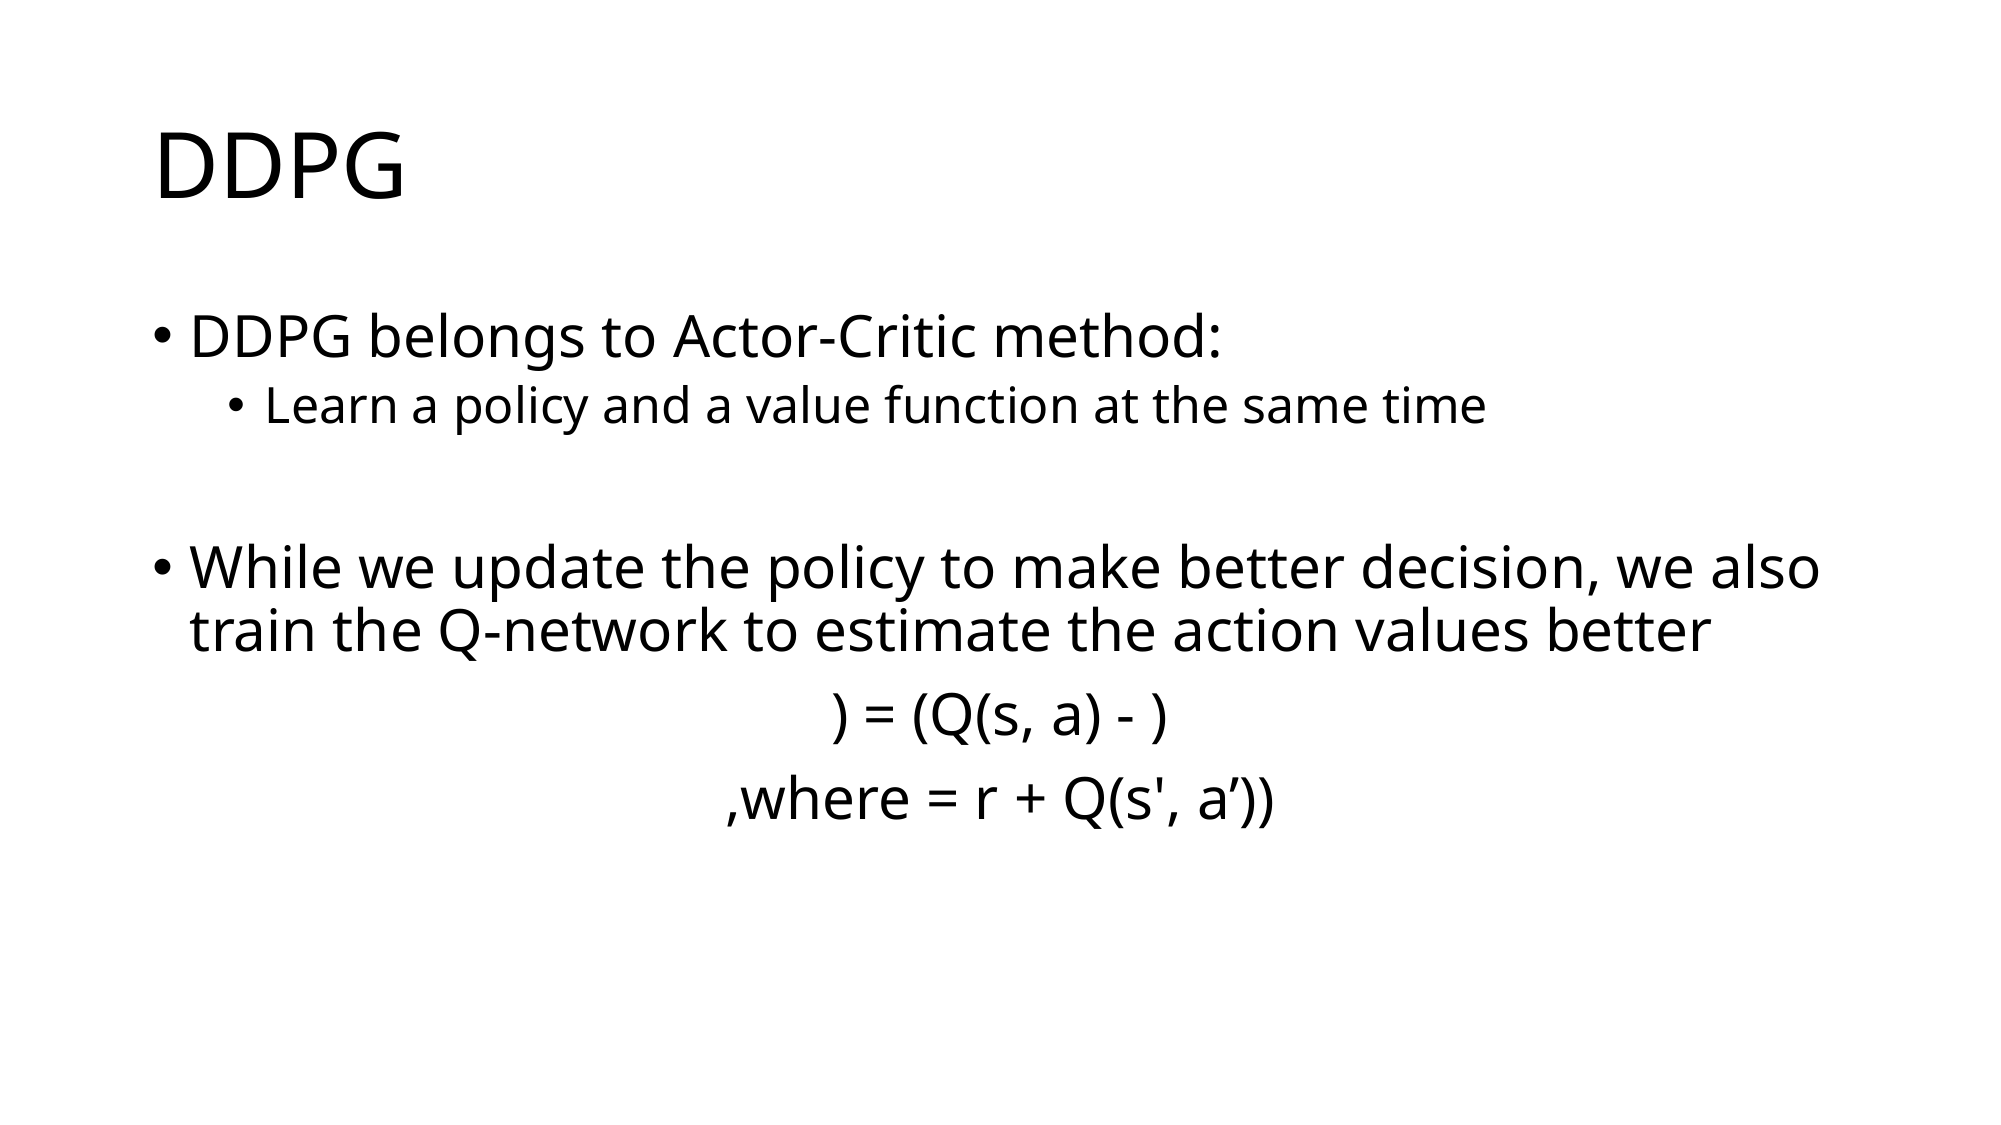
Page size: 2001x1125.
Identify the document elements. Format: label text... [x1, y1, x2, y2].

title DDPG [137, 59, 1960, 278]
